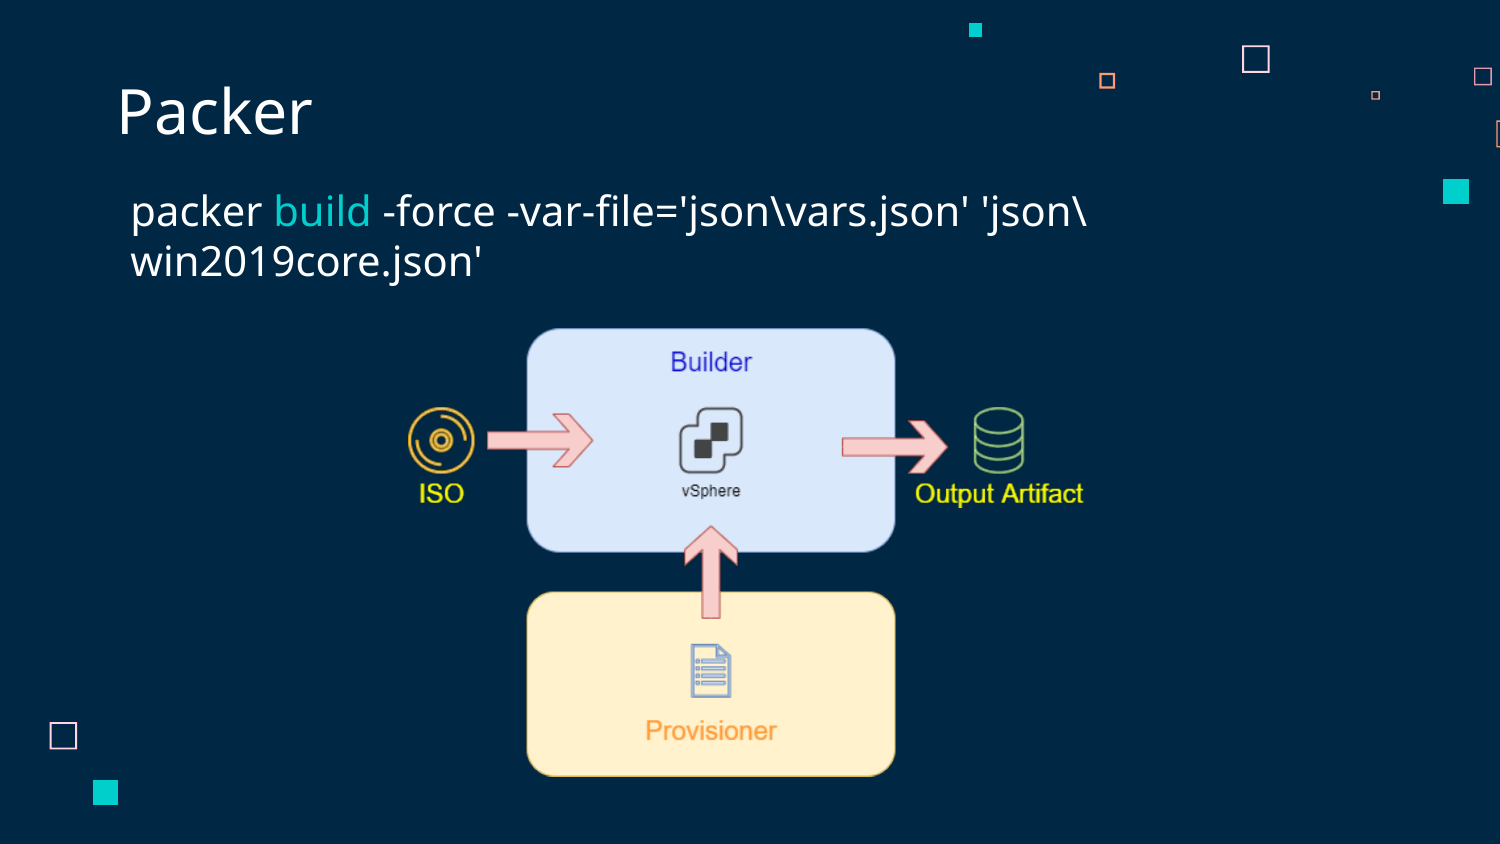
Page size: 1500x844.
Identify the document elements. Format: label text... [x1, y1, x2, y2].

title Packer [101, 67, 878, 163]
text_box packer build -force -var-file='json\vars.json' 'json\win2019core.json' [111, 177, 1389, 293]
picture [408, 328, 1092, 777]
